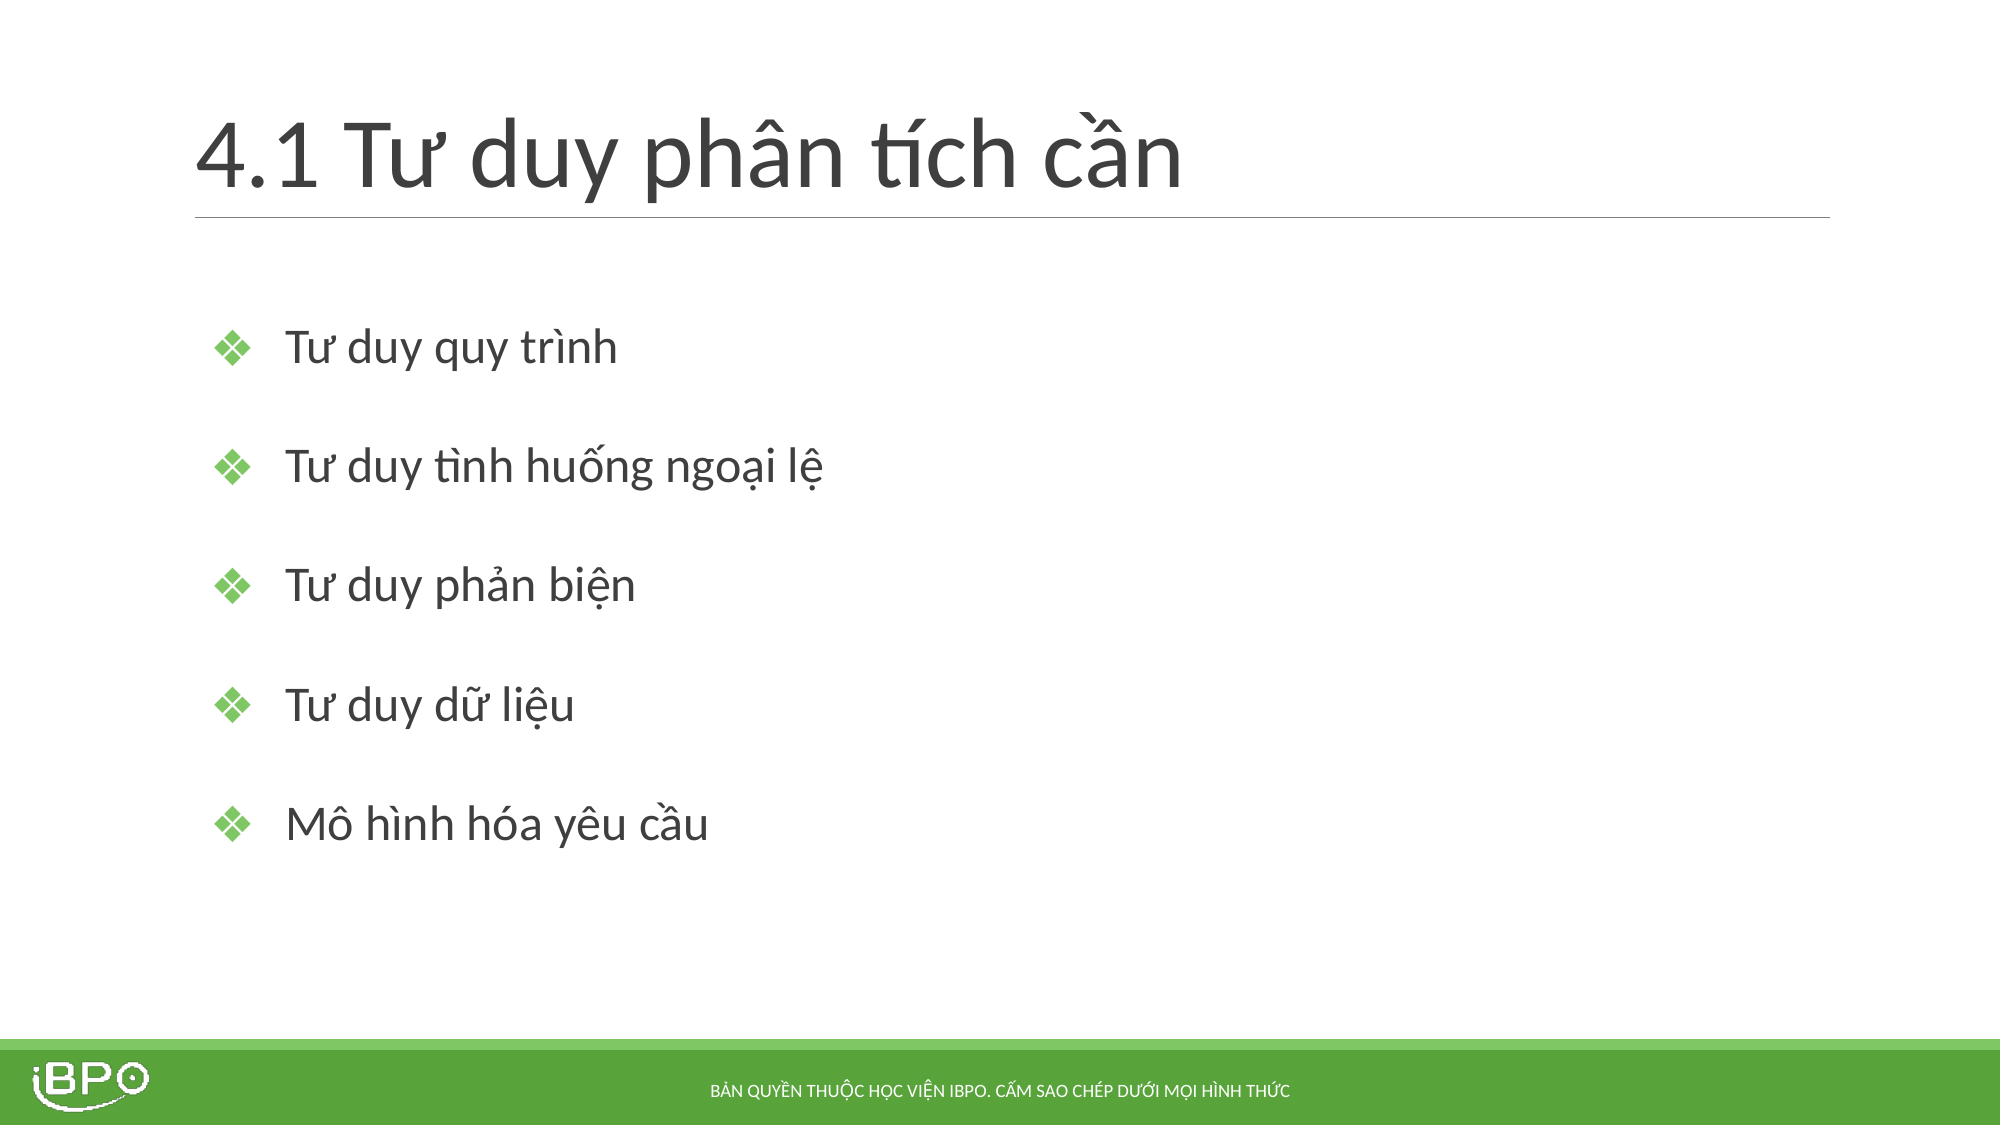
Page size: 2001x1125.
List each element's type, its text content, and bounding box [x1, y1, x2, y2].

picture [13, 1048, 167, 1125]
title 4.1 Tư duy phân tích cần [180, 47, 1830, 216]
list Tư duy quy trình Tư duy tình huống ngoại lệ Tư duy phản biện Tư duy dữ liệu Mô hình hóa yêu cầu [180, 276, 1830, 963]
footer BẢN QUYỀN THUỘC HỌC VIỆN IBPO. CẤM SAO CHÉP DƯỚI MỌI HÌNH THỨC [604, 1059, 1396, 1120]
